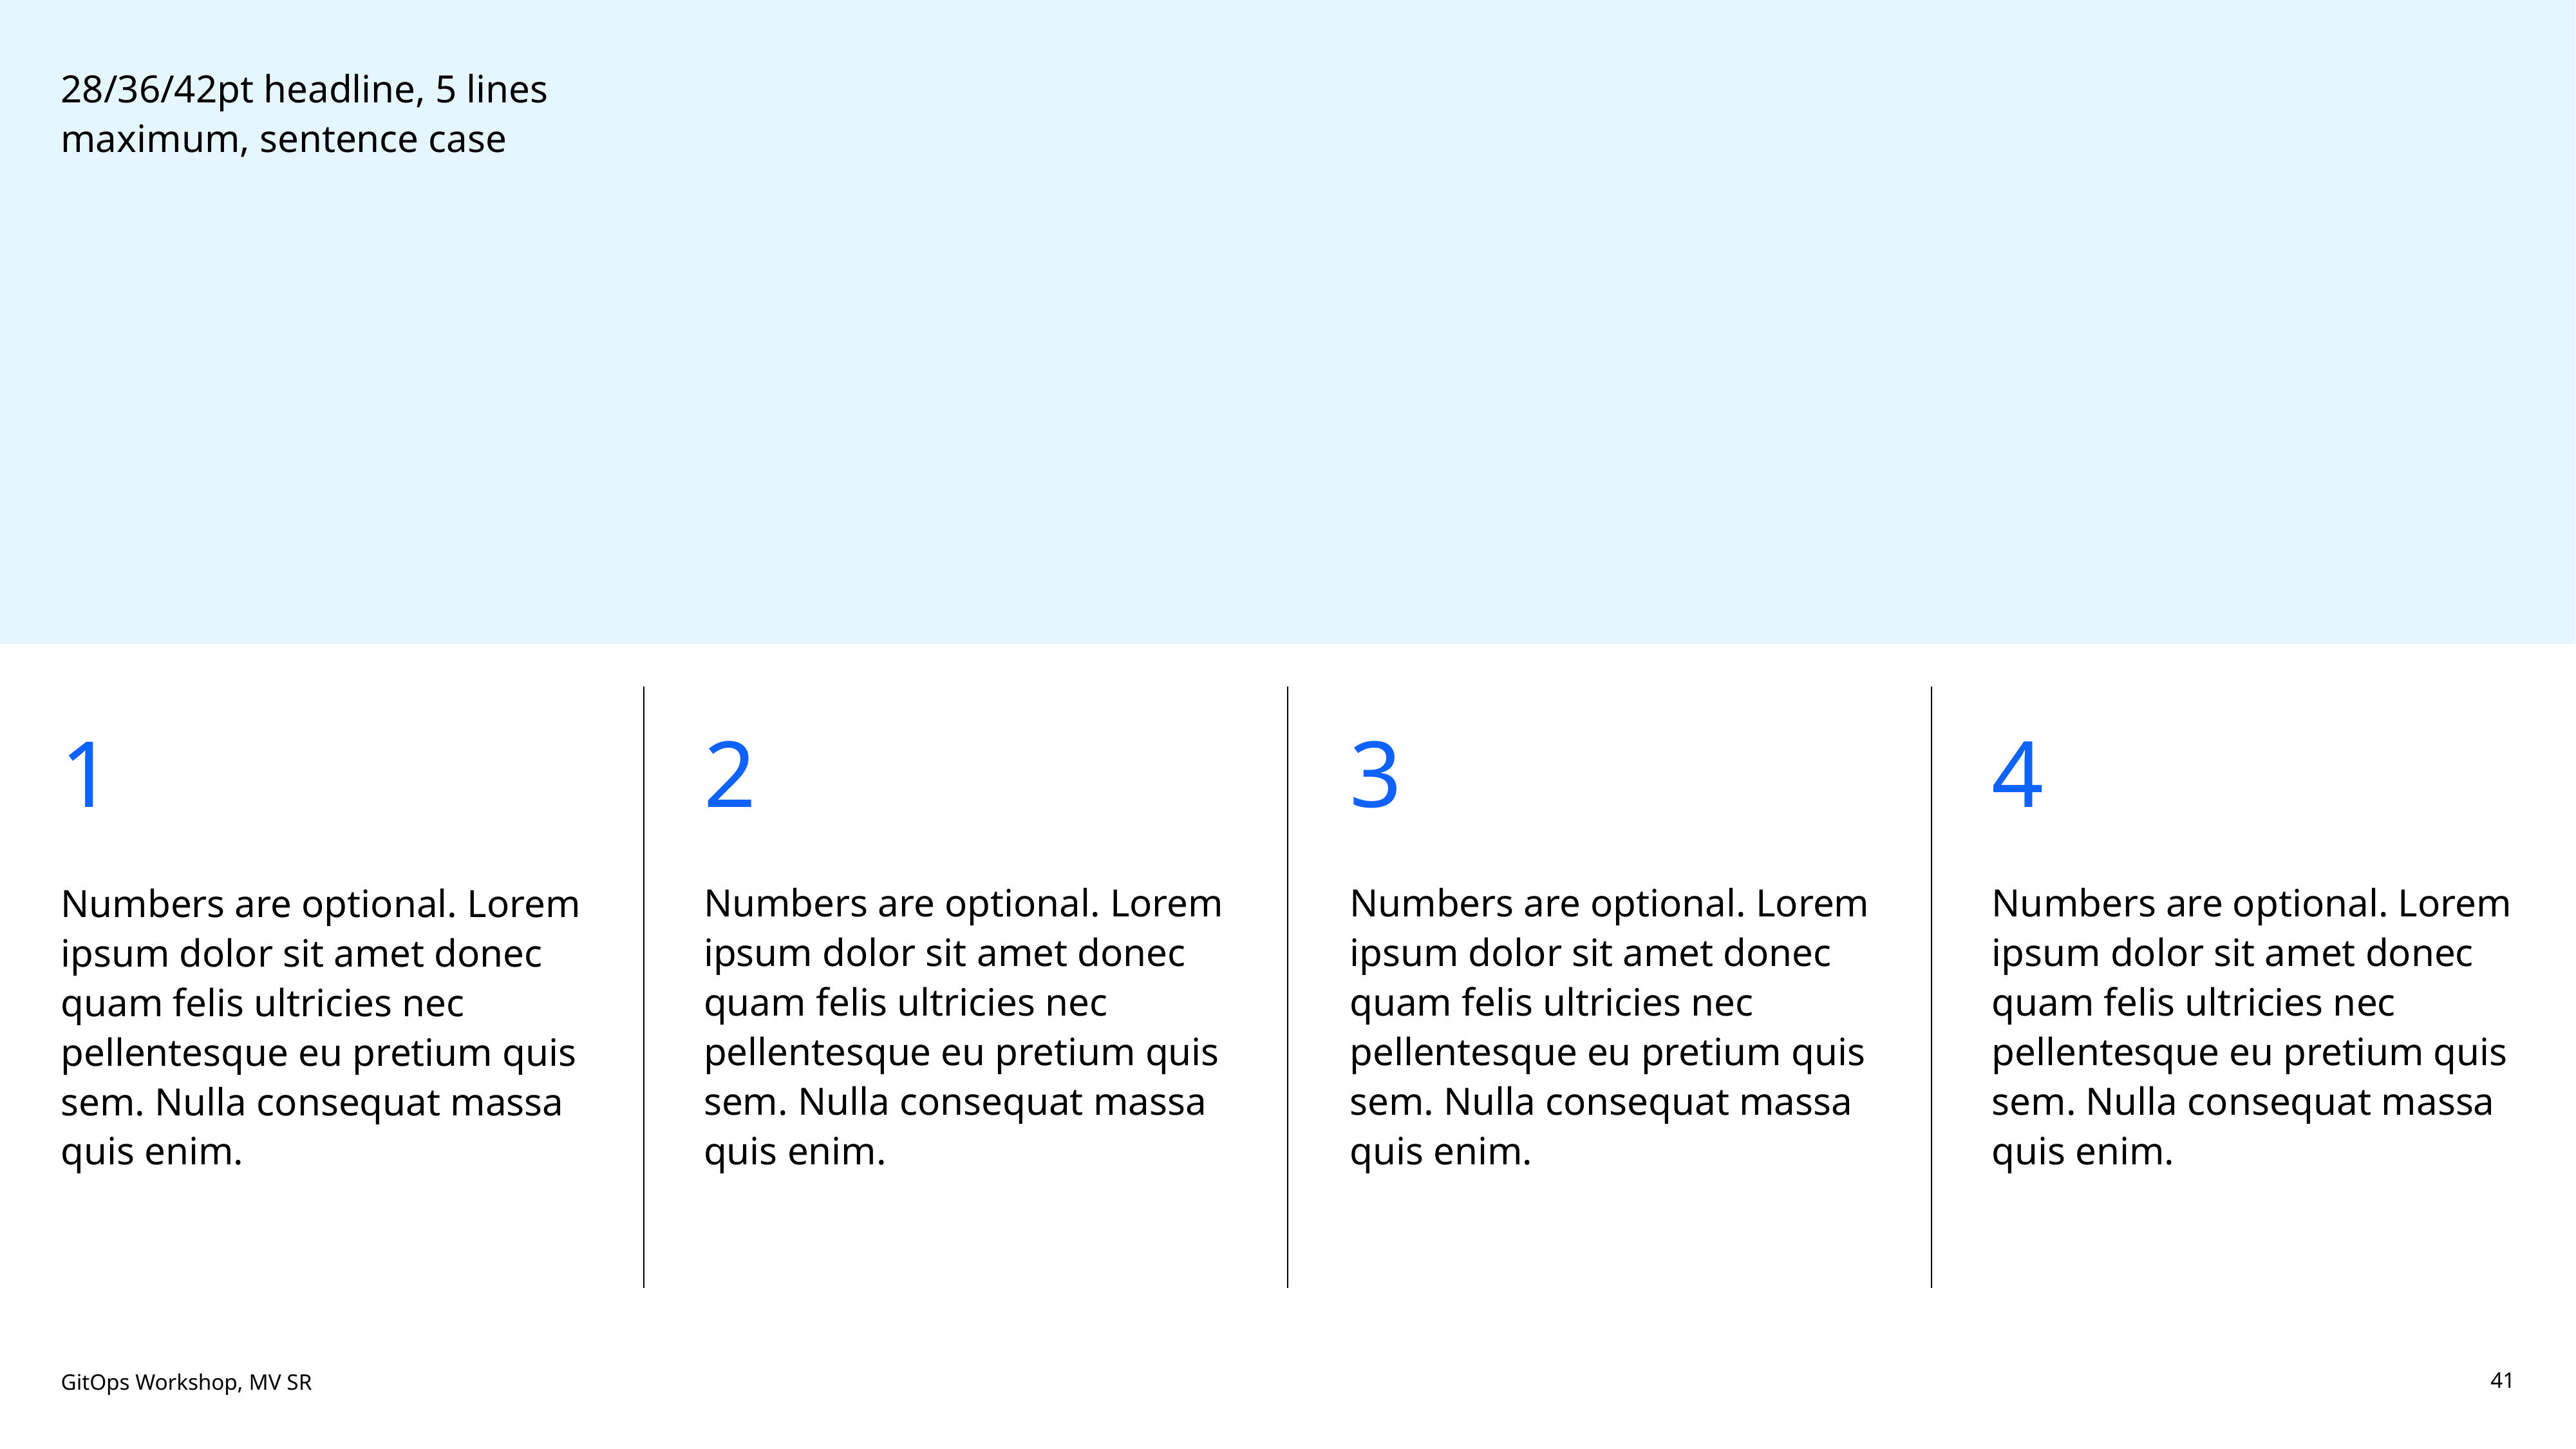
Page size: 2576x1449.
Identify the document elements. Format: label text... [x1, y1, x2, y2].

text_box [0, 0, 2576, 645]
list 28/36/42pt headline, 5 lines maximum, sentence case [60, 60, 583, 484]
footer GitOps Workshop, MV SR [61, 1354, 585, 1394]
slide_number 41 [2486, 1368, 2515, 1395]
list 3 Numbers are optional. Lorem ipsum dolor sit amet donec quam felis ultricies nec pellentesque eu pretium quis sem. Nulla consequat massa quis enim. [1349, 705, 1873, 1289]
list 2 Numbers are optional. Lorem ipsum dolor sit amet donec quam felis ultricies nec pellentesque eu pretium quis sem. Nulla consequat massa quis enim. [703, 705, 1227, 1289]
list 4 Numbers are optional. Lorem ipsum dolor sit amet donec quam felis ultricies nec pellentesque eu pretium quis sem. Nulla consequat massa quis enim. [1991, 705, 2515, 1289]
list 1 Numbers are optional. Lorem ipsum dolor sit amet donec quam felis ultricies nec pellentesque eu pretium quis sem. Nulla consequat massa quis enim. [60, 705, 584, 1289]
